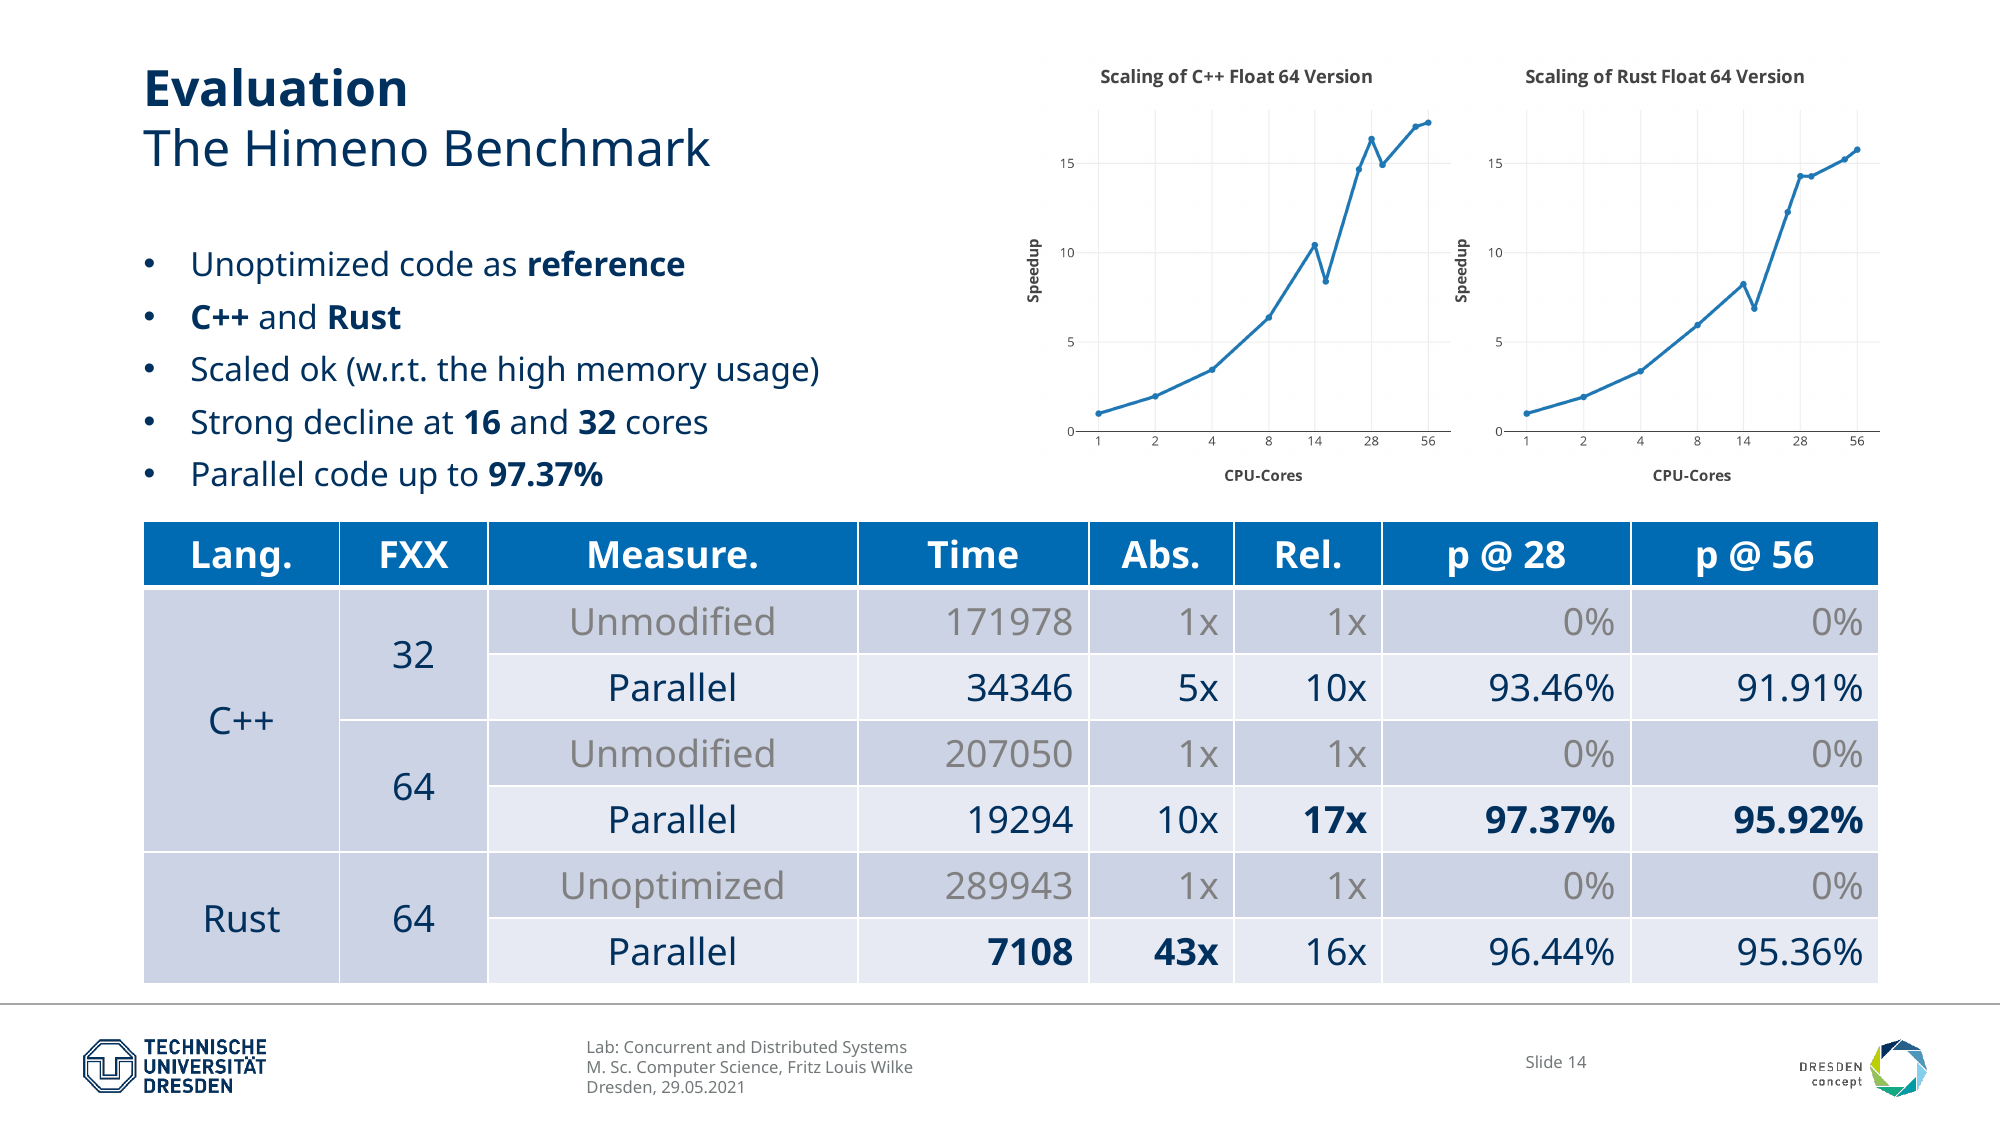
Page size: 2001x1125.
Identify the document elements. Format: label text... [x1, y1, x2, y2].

table_cell 17x [1235, 787, 1381, 851]
table_cell 1x [1235, 853, 1381, 917]
table_cell 1x [1235, 590, 1381, 653]
table_cell 43x [1090, 919, 1233, 983]
list Unoptimized code as reference C++ and Rust Scaled ok (w.r.t. the high memory usage) Strong decline at 16 and 32 cores Parallel code up to 97.37% [143, 243, 996, 503]
table_cell Parallel [489, 787, 857, 851]
table_cell 5x [1090, 655, 1233, 719]
table_cell 1x [1090, 853, 1233, 917]
table_cell 96.44% [1383, 919, 1630, 983]
table_cell 91.91% [1632, 655, 1878, 719]
table_header FXX [340, 522, 487, 585]
table_header Time [859, 522, 1088, 585]
table_cell 16x [1235, 919, 1381, 983]
table_cell 10x [1235, 655, 1381, 719]
table_cell 95.36% [1632, 919, 1878, 983]
table_cell 1x [1090, 721, 1233, 785]
table_cell 93.46% [1383, 655, 1630, 719]
table_cell 0% [1632, 853, 1878, 917]
table_cell 97.37% [1383, 787, 1630, 851]
table_cell 0% [1383, 721, 1630, 785]
table_header Rel. [1235, 522, 1381, 585]
table_cell 0% [1383, 590, 1630, 653]
table_cell Unmodified [489, 590, 857, 653]
table_cell 289943 [859, 853, 1088, 917]
table_cell 0% [1632, 721, 1878, 785]
table_cell 171978 [859, 590, 1088, 653]
table_cell Unmodified [489, 721, 857, 785]
table_cell 1x [1090, 590, 1233, 653]
table_cell 64 [340, 721, 487, 851]
table_header Abs. [1090, 522, 1233, 585]
table_cell Parallel [489, 919, 857, 983]
table_cell 0% [1383, 853, 1630, 917]
table_cell Unoptimized [489, 853, 857, 917]
table_cell 34346 [859, 655, 1088, 719]
table_cell 207050 [859, 721, 1088, 785]
table_header Measure. [489, 522, 857, 585]
table_header Lang. [144, 522, 339, 585]
table_cell 0% [1632, 590, 1878, 653]
table_cell 1x [1235, 721, 1381, 785]
table_header p @ 28 [1383, 522, 1630, 585]
picture [1800, 1039, 1927, 1097]
table_cell 95.92% [1632, 787, 1878, 851]
table_cell 19294 [859, 787, 1088, 851]
table_header p @ 56 [1632, 522, 1878, 585]
table_cell 64 [340, 853, 487, 983]
title Evaluation The Himeno Benchmark [143, 56, 1022, 169]
table_cell Parallel [489, 655, 857, 719]
table_cell 7108 [859, 919, 1088, 983]
table_cell 10x [1090, 787, 1233, 851]
table_cell 32 [340, 590, 487, 719]
picture [83, 1039, 266, 1093]
picture [1022, 56, 1880, 485]
table_cell C++ [144, 590, 339, 851]
table_cell Rust [144, 853, 339, 983]
